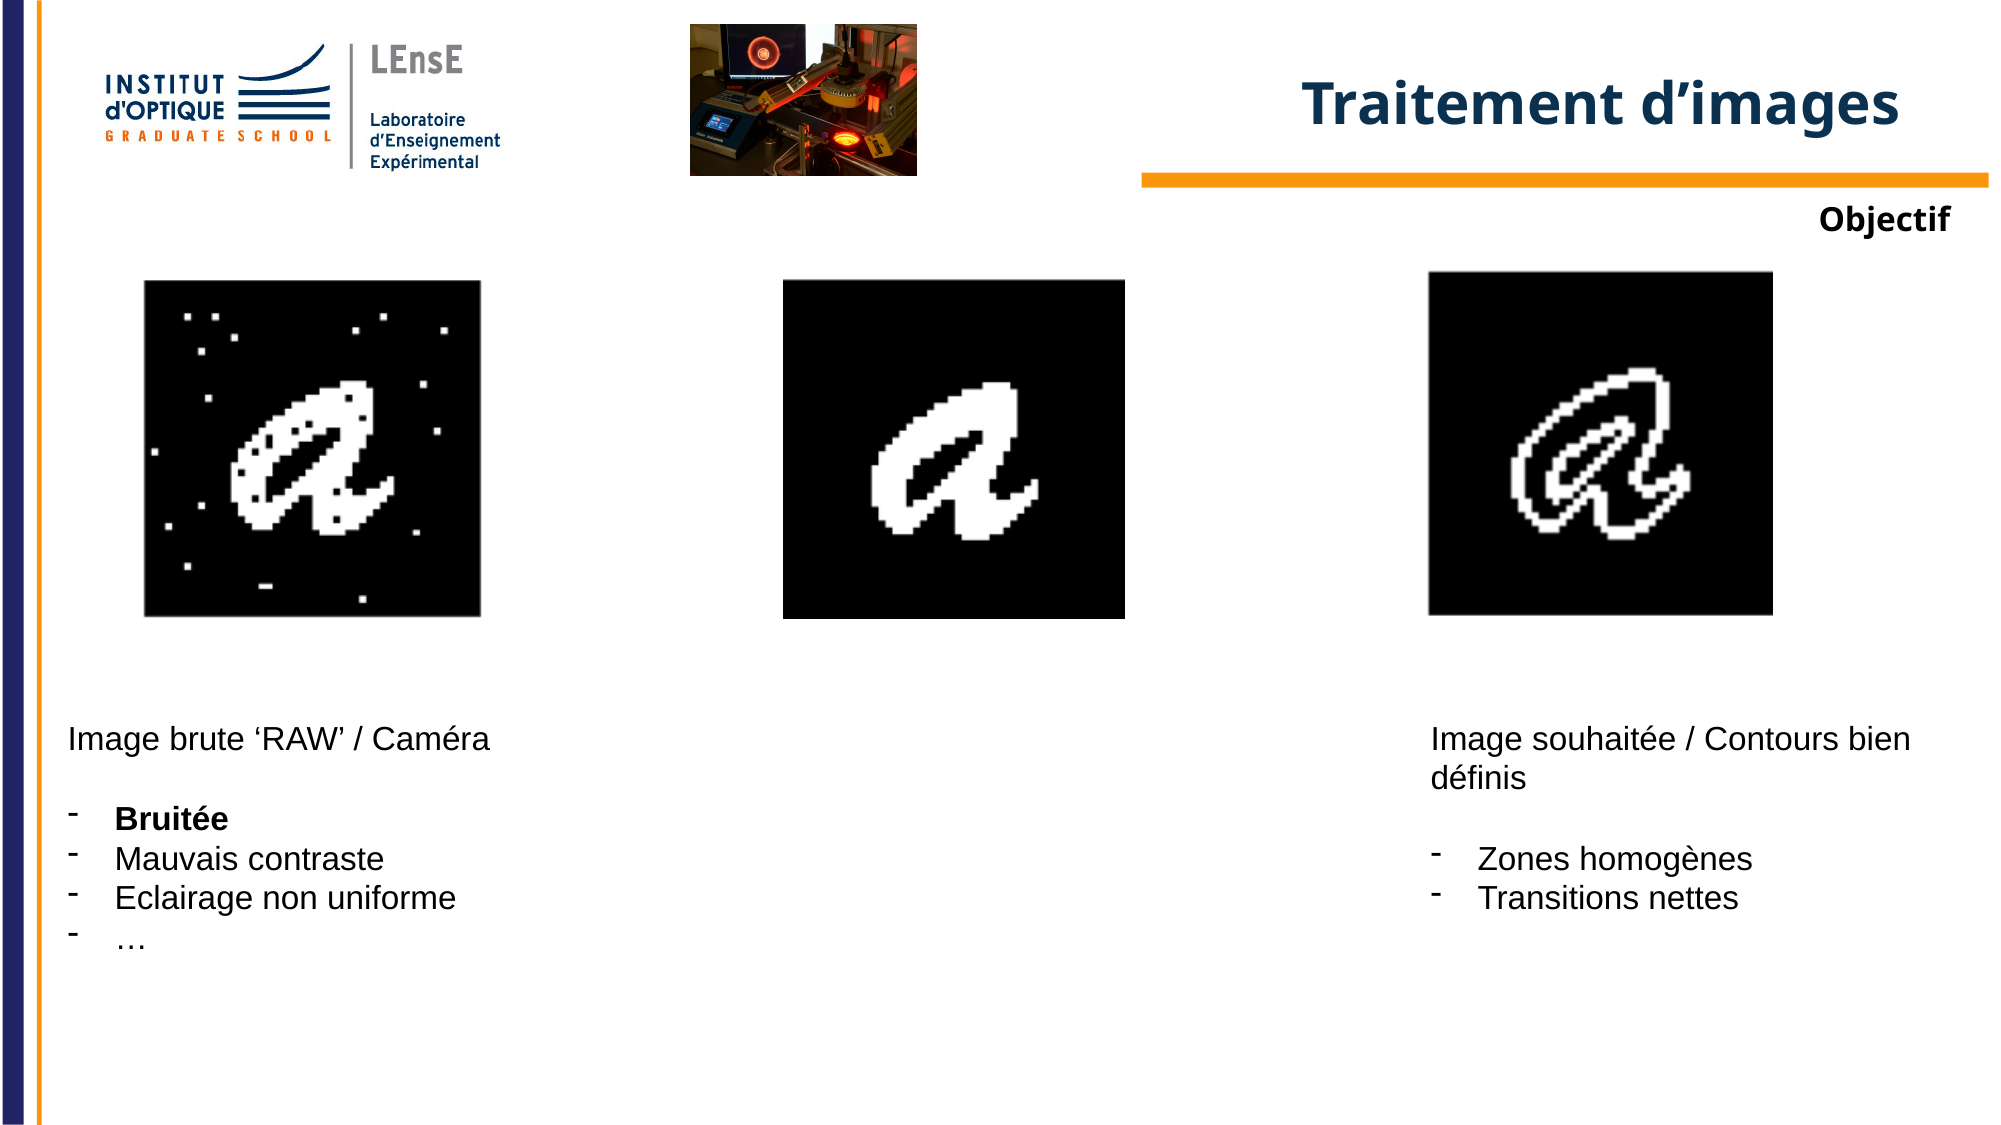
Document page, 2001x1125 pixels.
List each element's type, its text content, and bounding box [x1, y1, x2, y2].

text_box Image souhaitée / Contours bien définis Zones homogènes Transitions nettes [1415, 709, 1947, 964]
title Traitement d’images [922, 45, 1916, 158]
text_box [1141, 172, 1989, 188]
text_box Objectif [1448, 191, 1966, 246]
picture [783, 279, 1125, 619]
text_box Image brute ‘RAW’ / Caméra Bruitée Mauvais contraste Eclairage non uniforme … [52, 709, 584, 964]
picture [1425, 268, 1773, 619]
picture [51, 0, 917, 250]
picture [141, 279, 483, 619]
text_box [55, 11, 752, 220]
